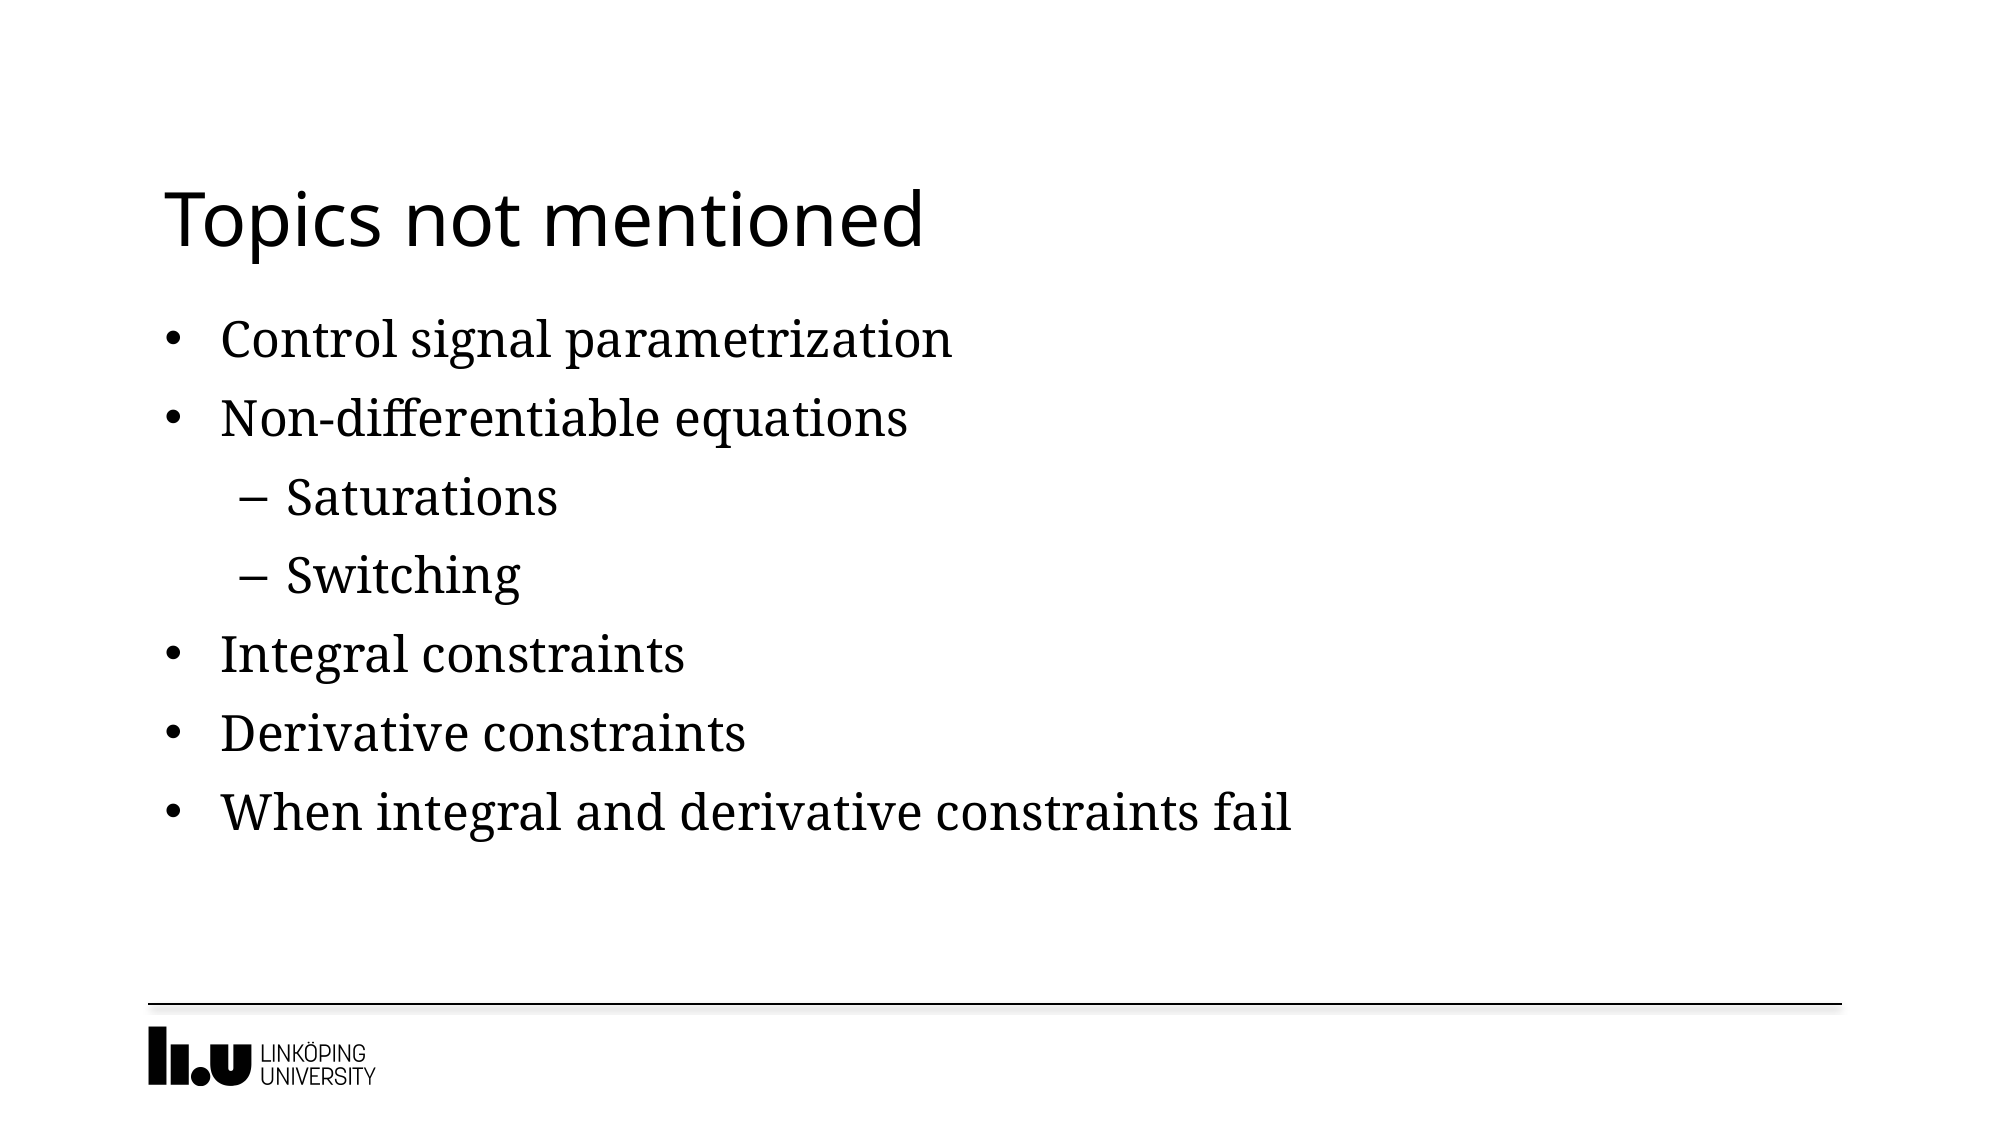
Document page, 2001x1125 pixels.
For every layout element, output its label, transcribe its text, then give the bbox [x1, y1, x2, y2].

picture [146, 1023, 378, 1089]
list Control signal parametrization Non-differentiable equations Saturations Switching Integral constraints Derivative constraints When integral and derivative constraints fail [149, 300, 1843, 968]
title Topics not mentioned [149, 163, 1843, 300]
